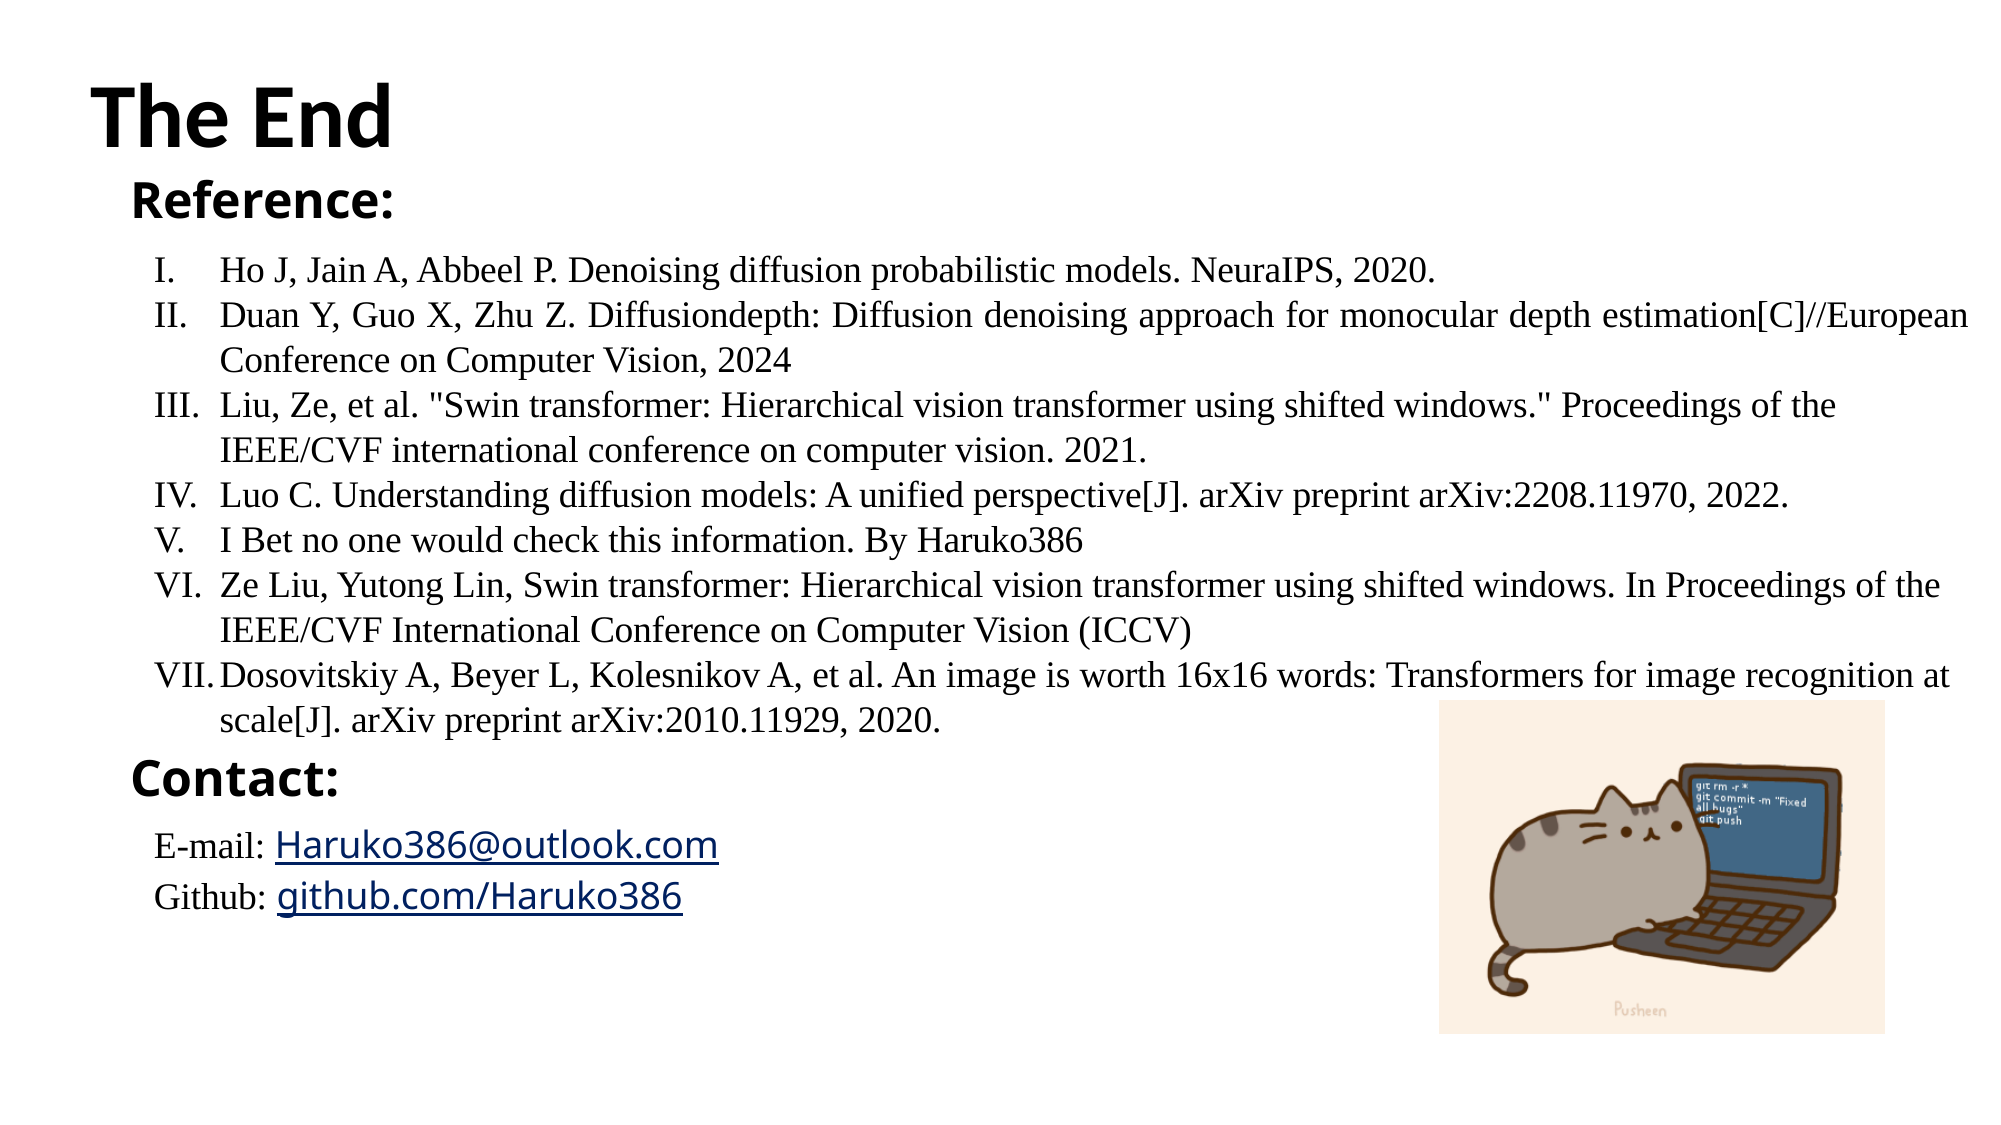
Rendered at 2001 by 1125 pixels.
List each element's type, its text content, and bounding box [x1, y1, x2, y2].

text_box Reference: [115, 161, 417, 237]
text_box Ho J, Jain A, Abbeel P. Denoising diffusion probabilistic models. NeuraIPS, 2020. Duan Y, Guo X, Zhu Z. Diffusiondepth: Diffusion denoising approach for monocular depth estimation[C]//European Conference on Computer Vision, 2024 Liu, Ze, et al. "Swin transformer: Hierarchical vision transformer using shifted windows." Proceedings of the IEEE/CVF international conference on computer vision. 2021. Luo C. Understanding diffusion models: A unified perspective[J]. arXiv preprint arXiv:2208.11970, 2022. I Bet no one would check this information. By Haruko386 Ze Liu, Yutong Lin, Swin transformer: Hierarchical vision transformer using shifted windows. In Proceedings of the IEEE/CVF International Conference on Computer Vision (ICCV) Dosovitskiy A, Beyer L, Kolesnikov A, et al. An image is worth 16x16 words: Transformers for image recognition at scale[J]. arXiv preprint arXiv:2010.11929, 2020. [139, 237, 1985, 792]
text_box Contact: [115, 738, 417, 814]
text_box E-mail: Haruko386@outlook.com Github: github.com/Haruko386 [139, 813, 1098, 931]
title The End [75, 59, 1263, 175]
picture [1439, 700, 1885, 1034]
